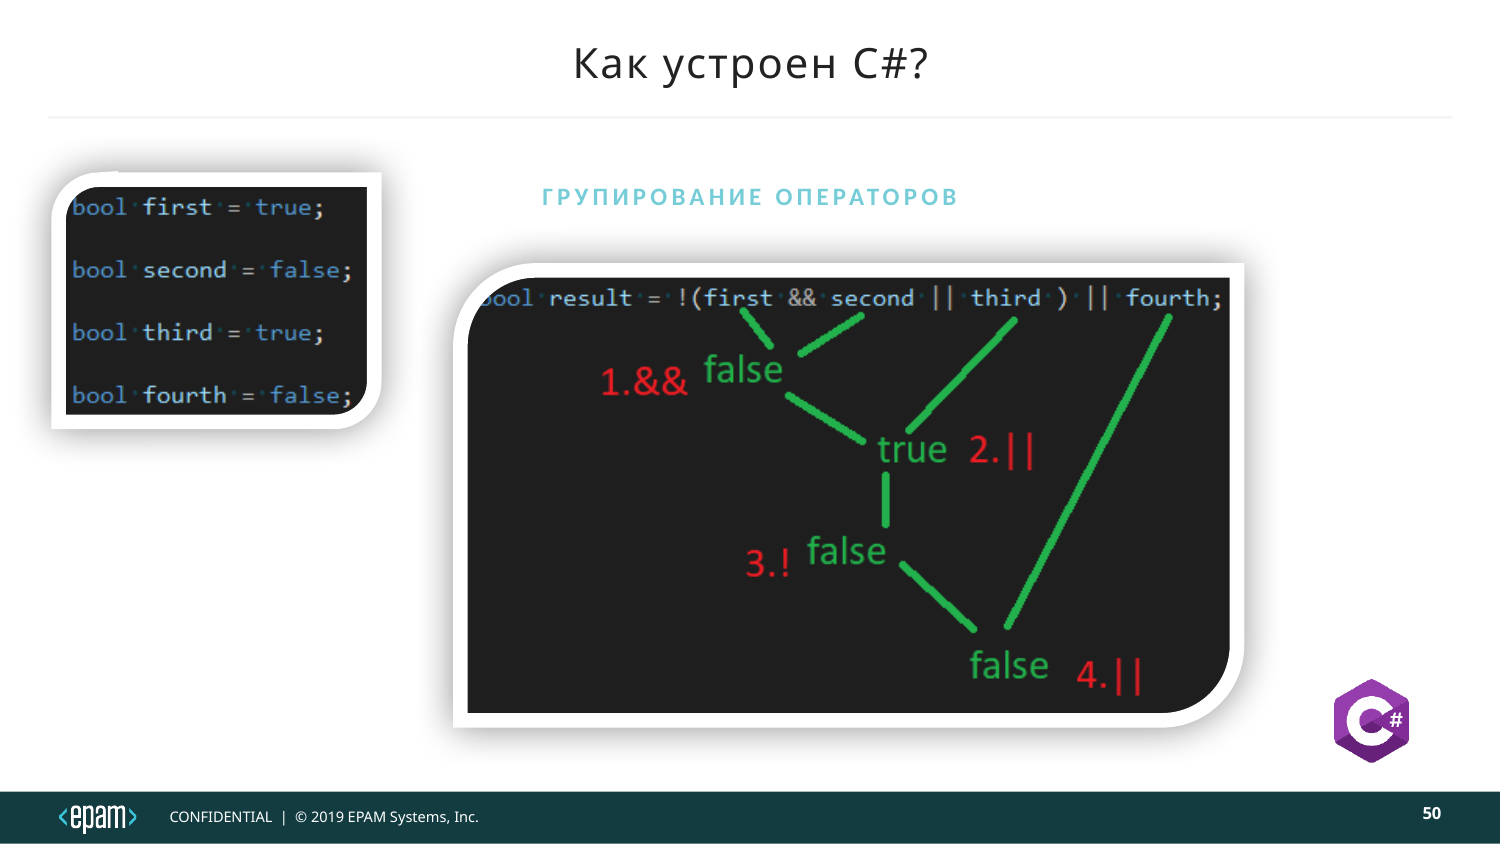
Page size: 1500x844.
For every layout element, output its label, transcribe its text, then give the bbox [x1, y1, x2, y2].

picture [460, 270, 1237, 721]
slide_number 50 [1216, 791, 1442, 844]
picture [58, 179, 375, 422]
title Как устроен C#? [59, 37, 1442, 87]
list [1301, 650, 1442, 791]
list Групирование операторов [405, 177, 1442, 234]
